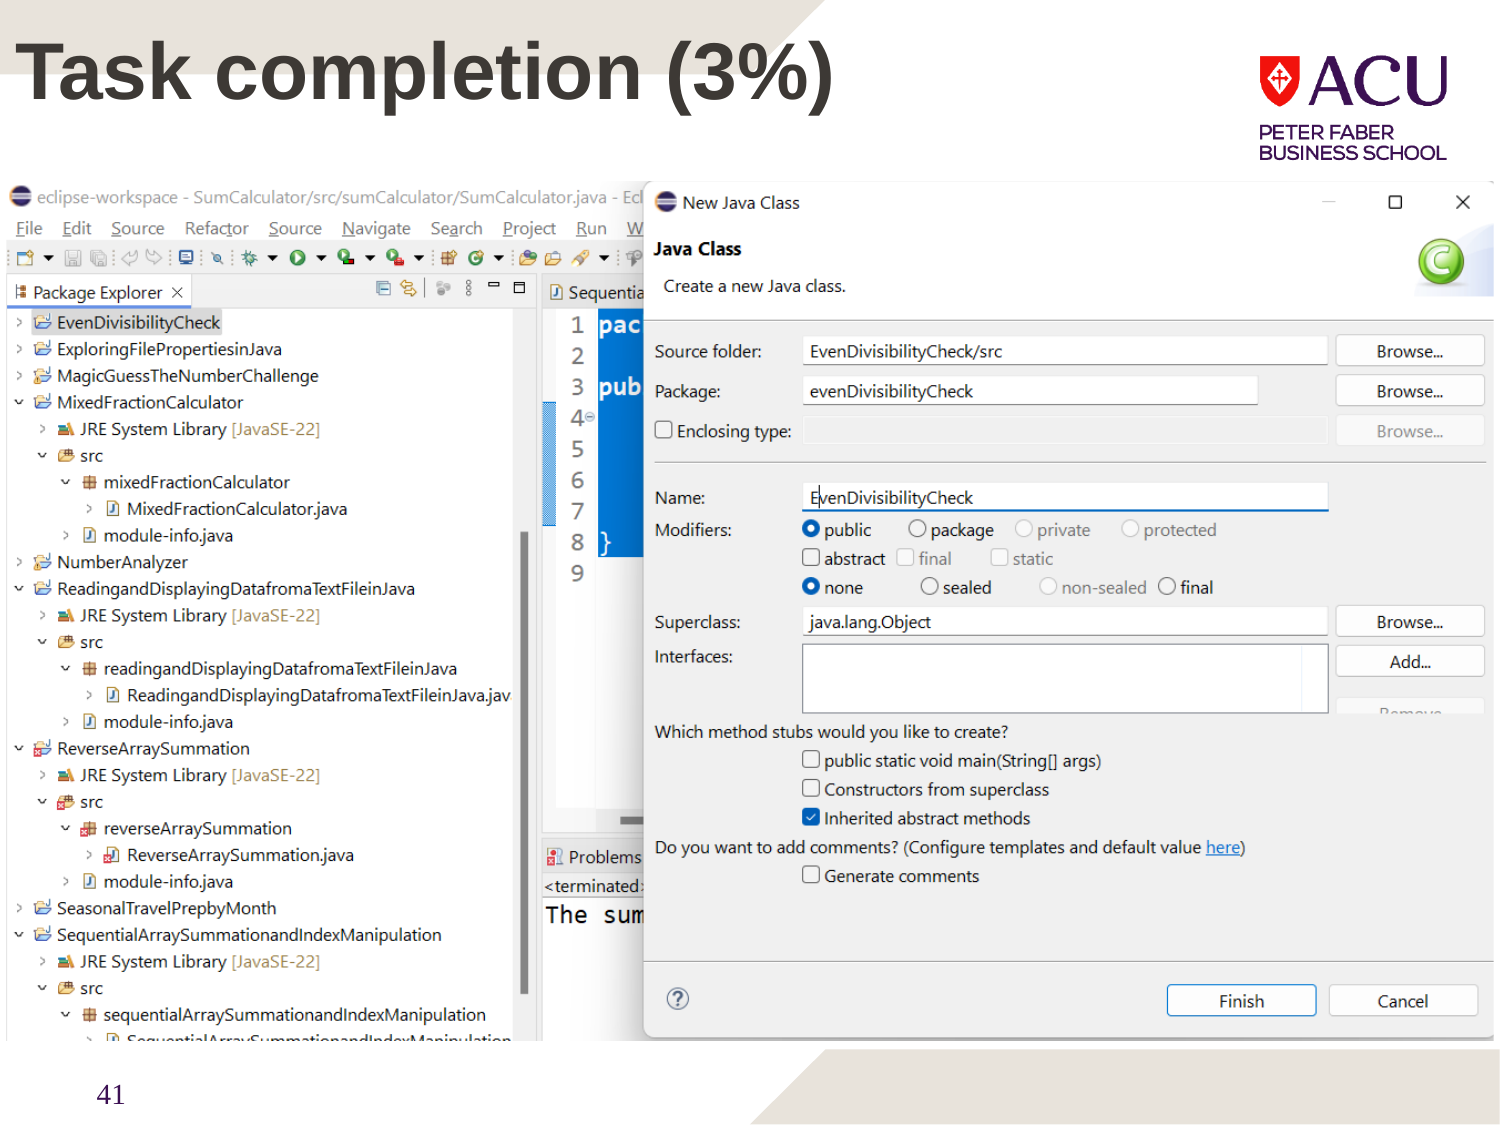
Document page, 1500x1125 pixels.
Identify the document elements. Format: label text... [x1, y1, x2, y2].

picture [6, 180, 1494, 1041]
title Task completion (3%) [0, 0, 1275, 135]
picture [1240, 41, 1466, 175]
slide_number 41 [81, 1068, 156, 1109]
